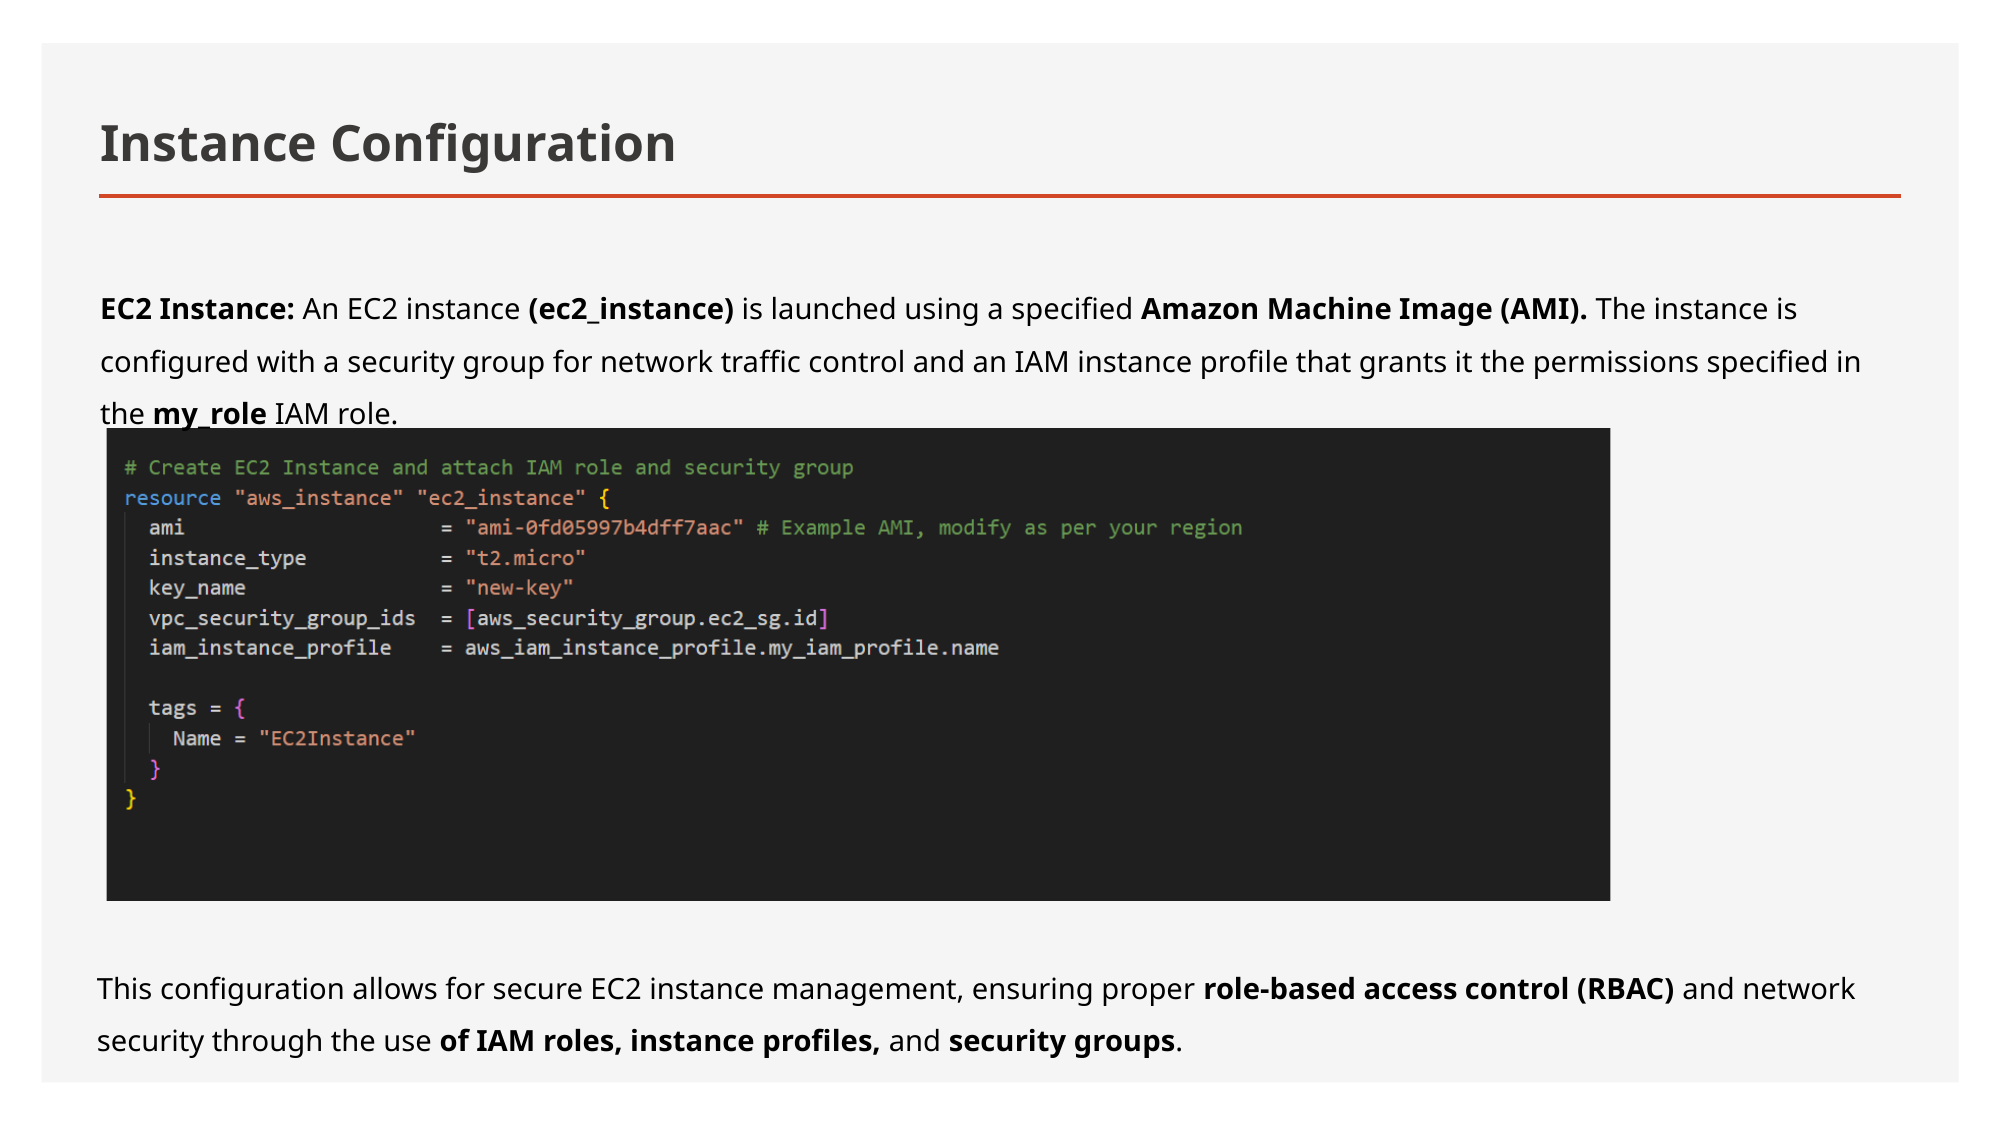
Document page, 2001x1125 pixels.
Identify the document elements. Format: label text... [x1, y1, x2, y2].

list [106, 428, 1611, 901]
text_box EC2 Instance: An EC2 instance (ec2_instance) is launched using a specified Amazon Machine Image (AMI). The instance is configured with a security group for network traffic control and an IAM instance profile that grants it the permissions specified in the my_role IAM role. [85, 265, 1921, 438]
text_box This configuration allows for secure EC2 instance management, ensuring proper role-based access control (RBAC) and network security through the use of IAM roles, instance profiles, and security groups. [82, 945, 1918, 1066]
title Instance Configuration [85, 73, 1214, 179]
